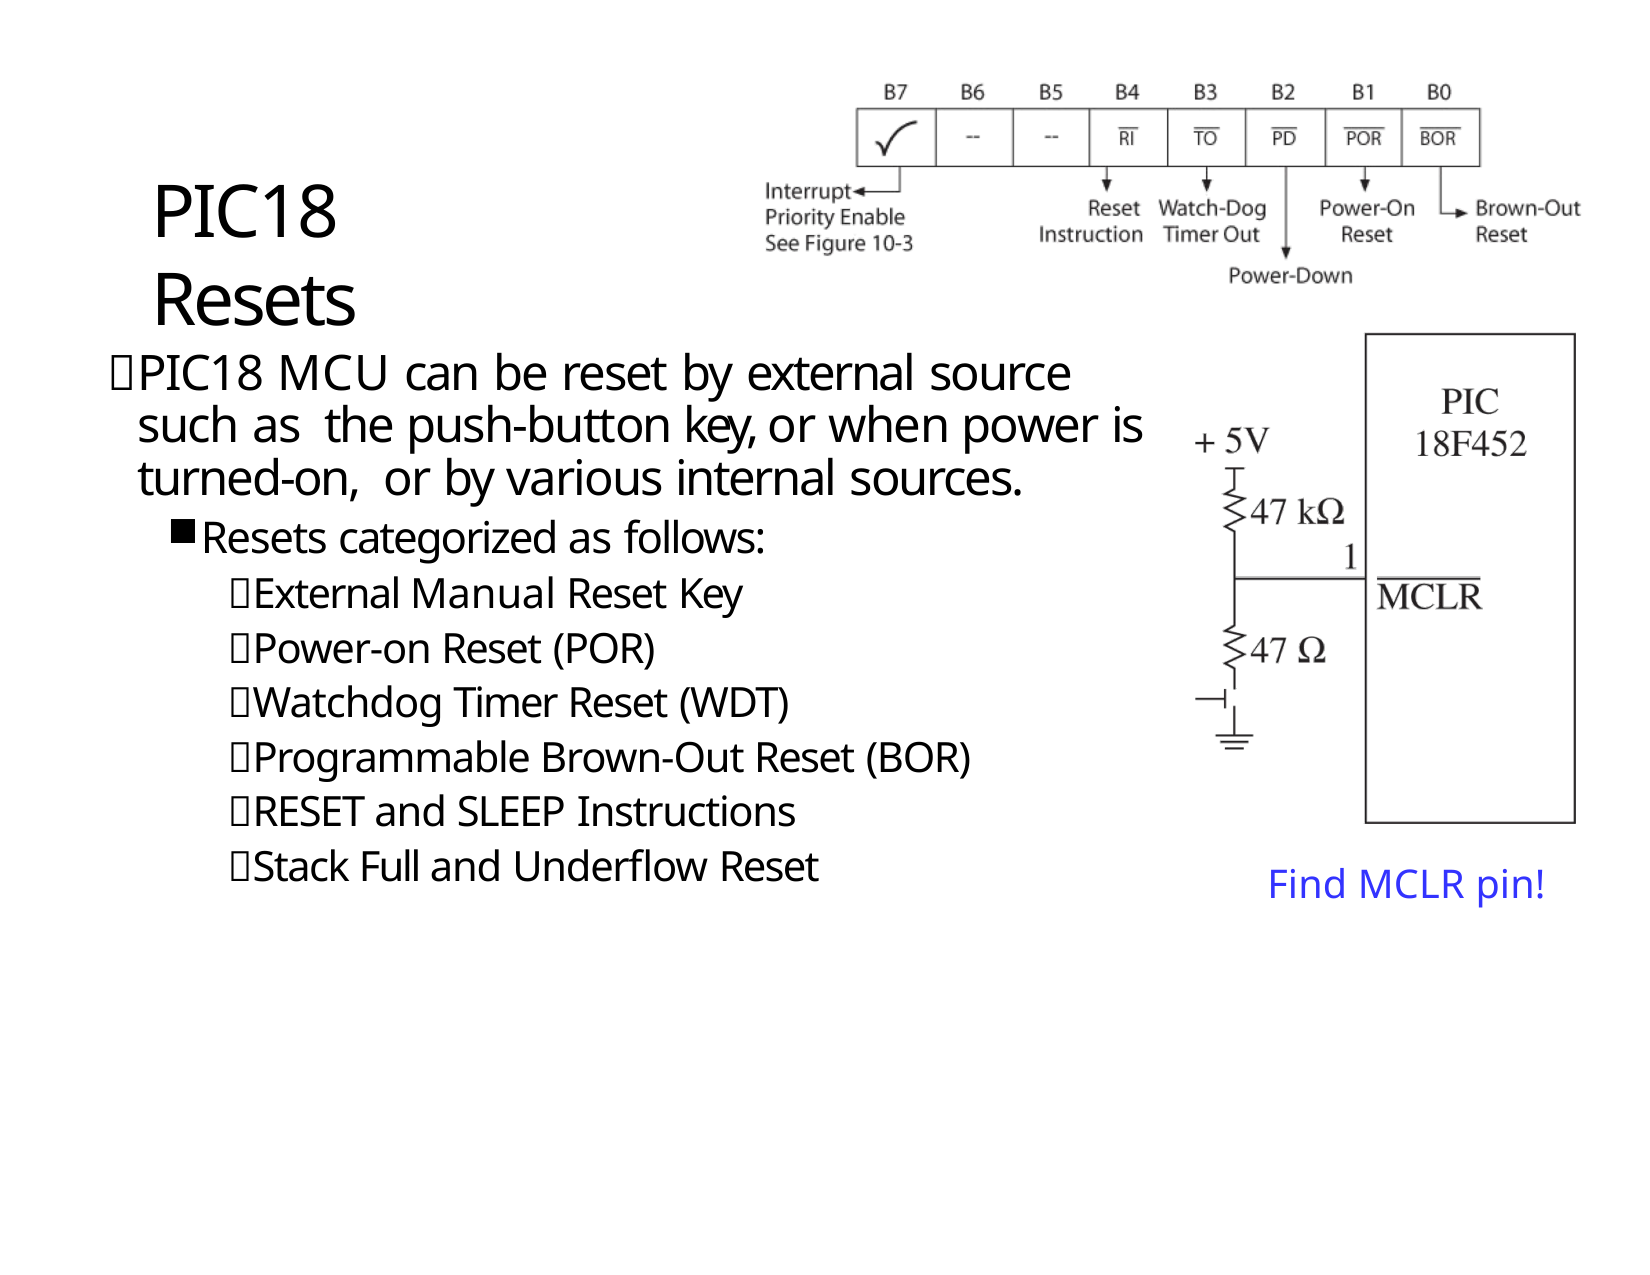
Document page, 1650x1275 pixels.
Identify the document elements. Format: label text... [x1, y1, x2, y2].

text_box [1184, 330, 1577, 825]
text_box Find MCLR pin! [1265, 856, 1572, 907]
text_box PIC18 MCU can be reset by external source such as the push-button key, or when power is turned-on, or by various internal sources. Resets categorized as follows: External Manual Reset Key Power-on Reset (POR) Watchdog Timer Reset (WDT) Programmable Brown-Out Reset (BOR) RESET and SLEEP Instructions Stack Full and Underflow Reset [105, 340, 1161, 890]
text_box [757, 77, 1585, 292]
title PIC18 Resets [148, 162, 529, 340]
